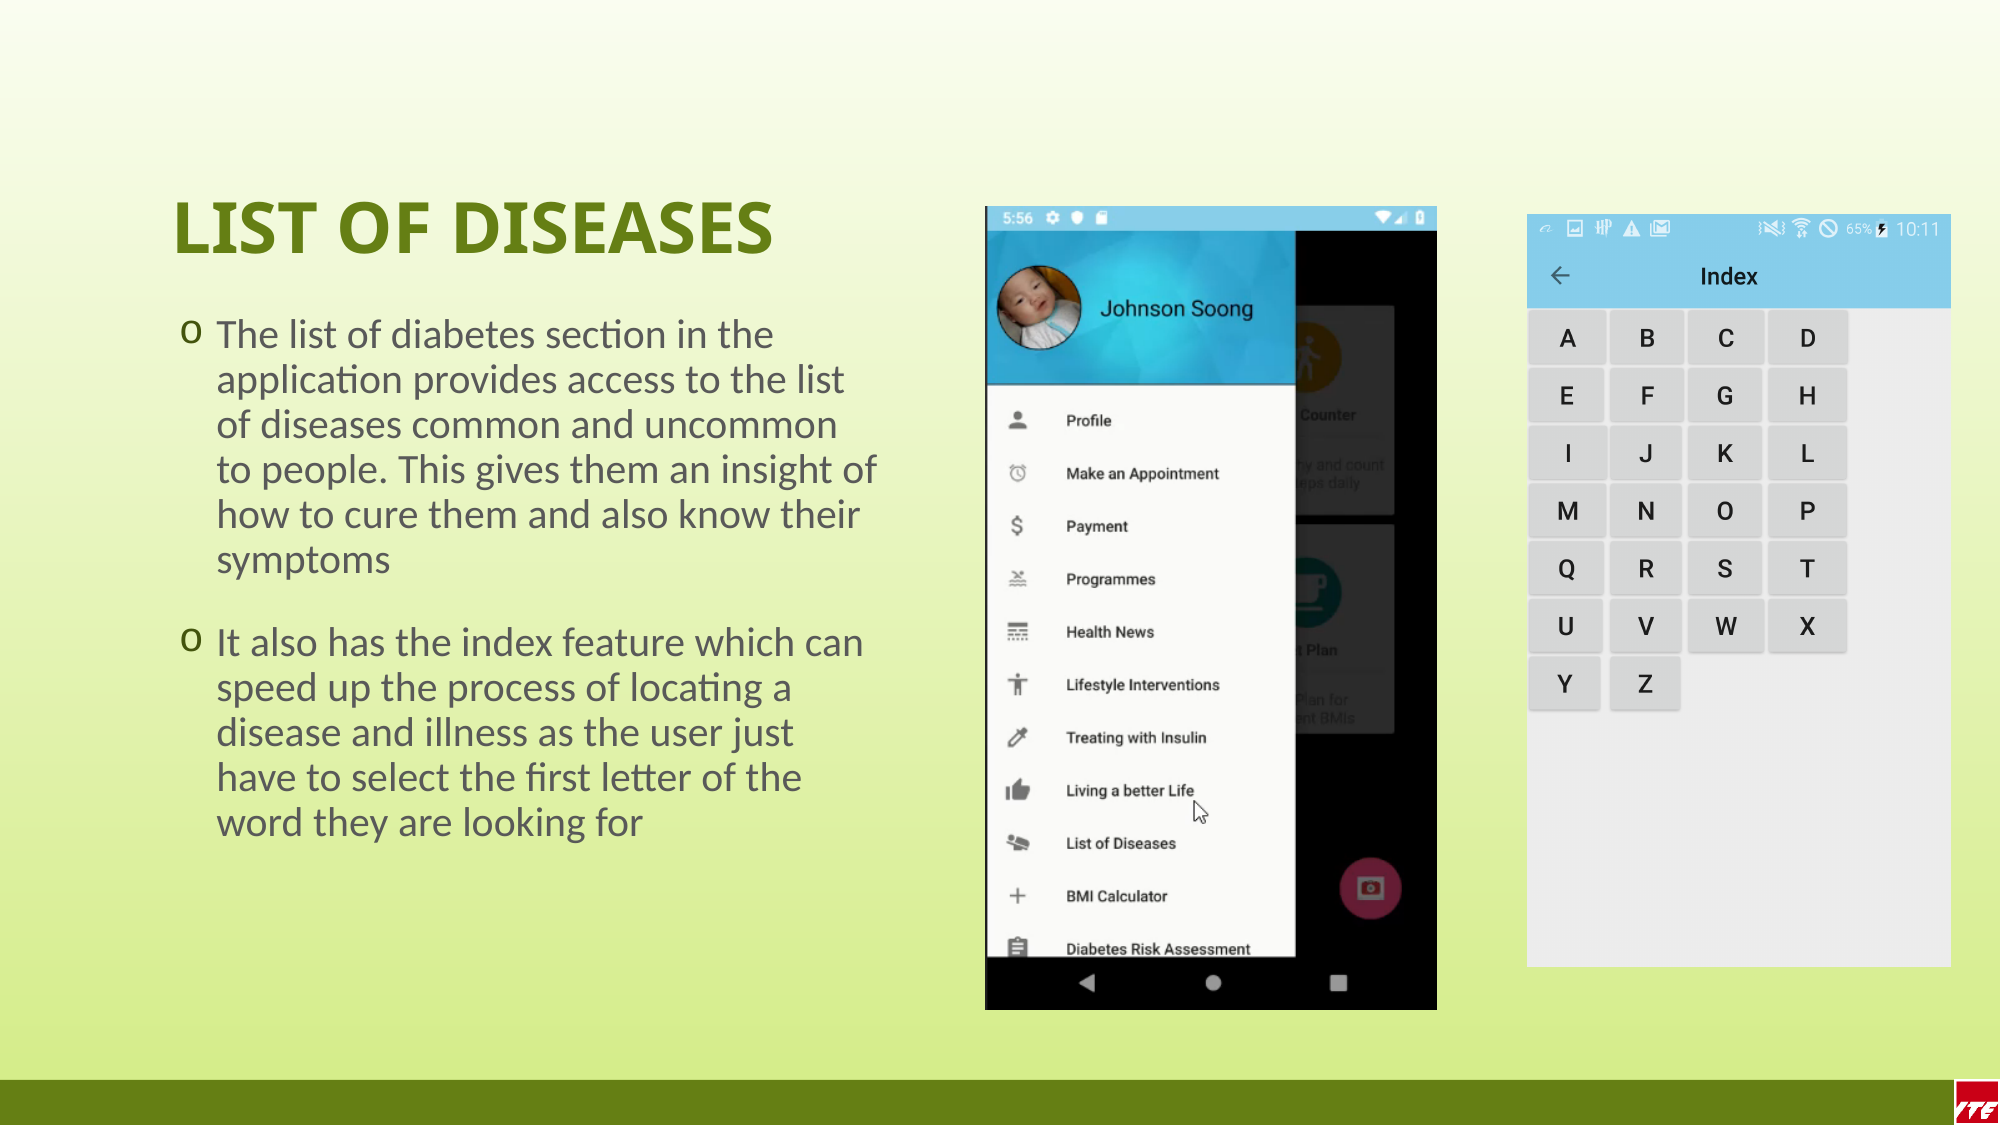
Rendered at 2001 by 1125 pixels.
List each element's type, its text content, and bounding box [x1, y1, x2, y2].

title List of diseases [156, 88, 1657, 277]
list The list of diabetes section in the application provides access to the list of diseases common and uncommon to people. This gives them an insight of how to cure them and also know their symptoms It also has the index feature which can speed up the process of locating a disease and illness as the user just have to select the first letter of the word they are looking for [156, 305, 895, 911]
picture [1954, 1079, 2000, 1125]
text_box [984, 205, 1438, 1011]
picture [1527, 214, 1951, 967]
